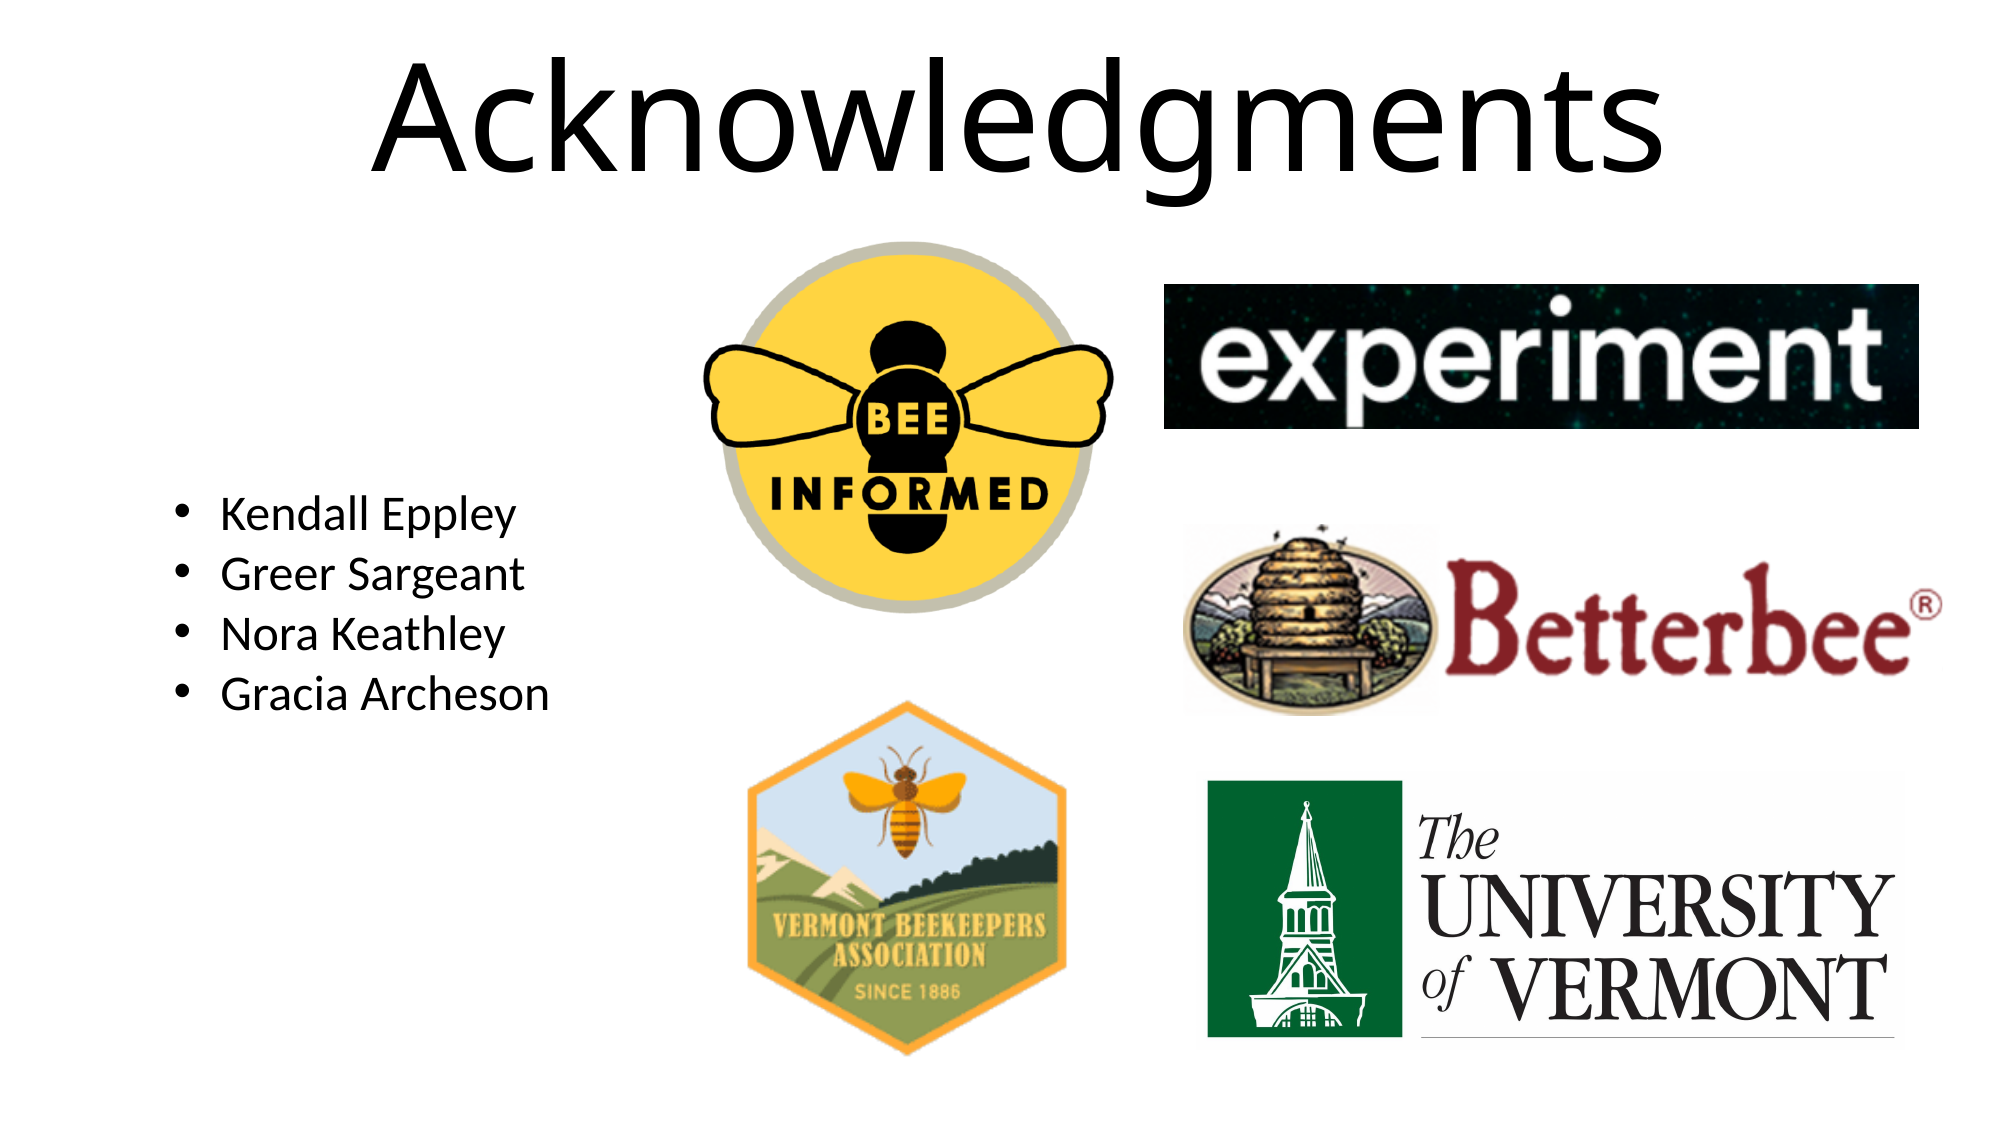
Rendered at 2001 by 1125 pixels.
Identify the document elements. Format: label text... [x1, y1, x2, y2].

title Acknowledgments [157, 14, 1883, 232]
picture [1164, 284, 1919, 429]
picture [1183, 524, 1943, 716]
picture [1196, 771, 1905, 1050]
picture [714, 693, 1101, 1068]
text_box Kendall Eppley Greer Sargeant Nora Keathley Gracia Archeson [158, 472, 566, 773]
picture [697, 234, 1118, 623]
